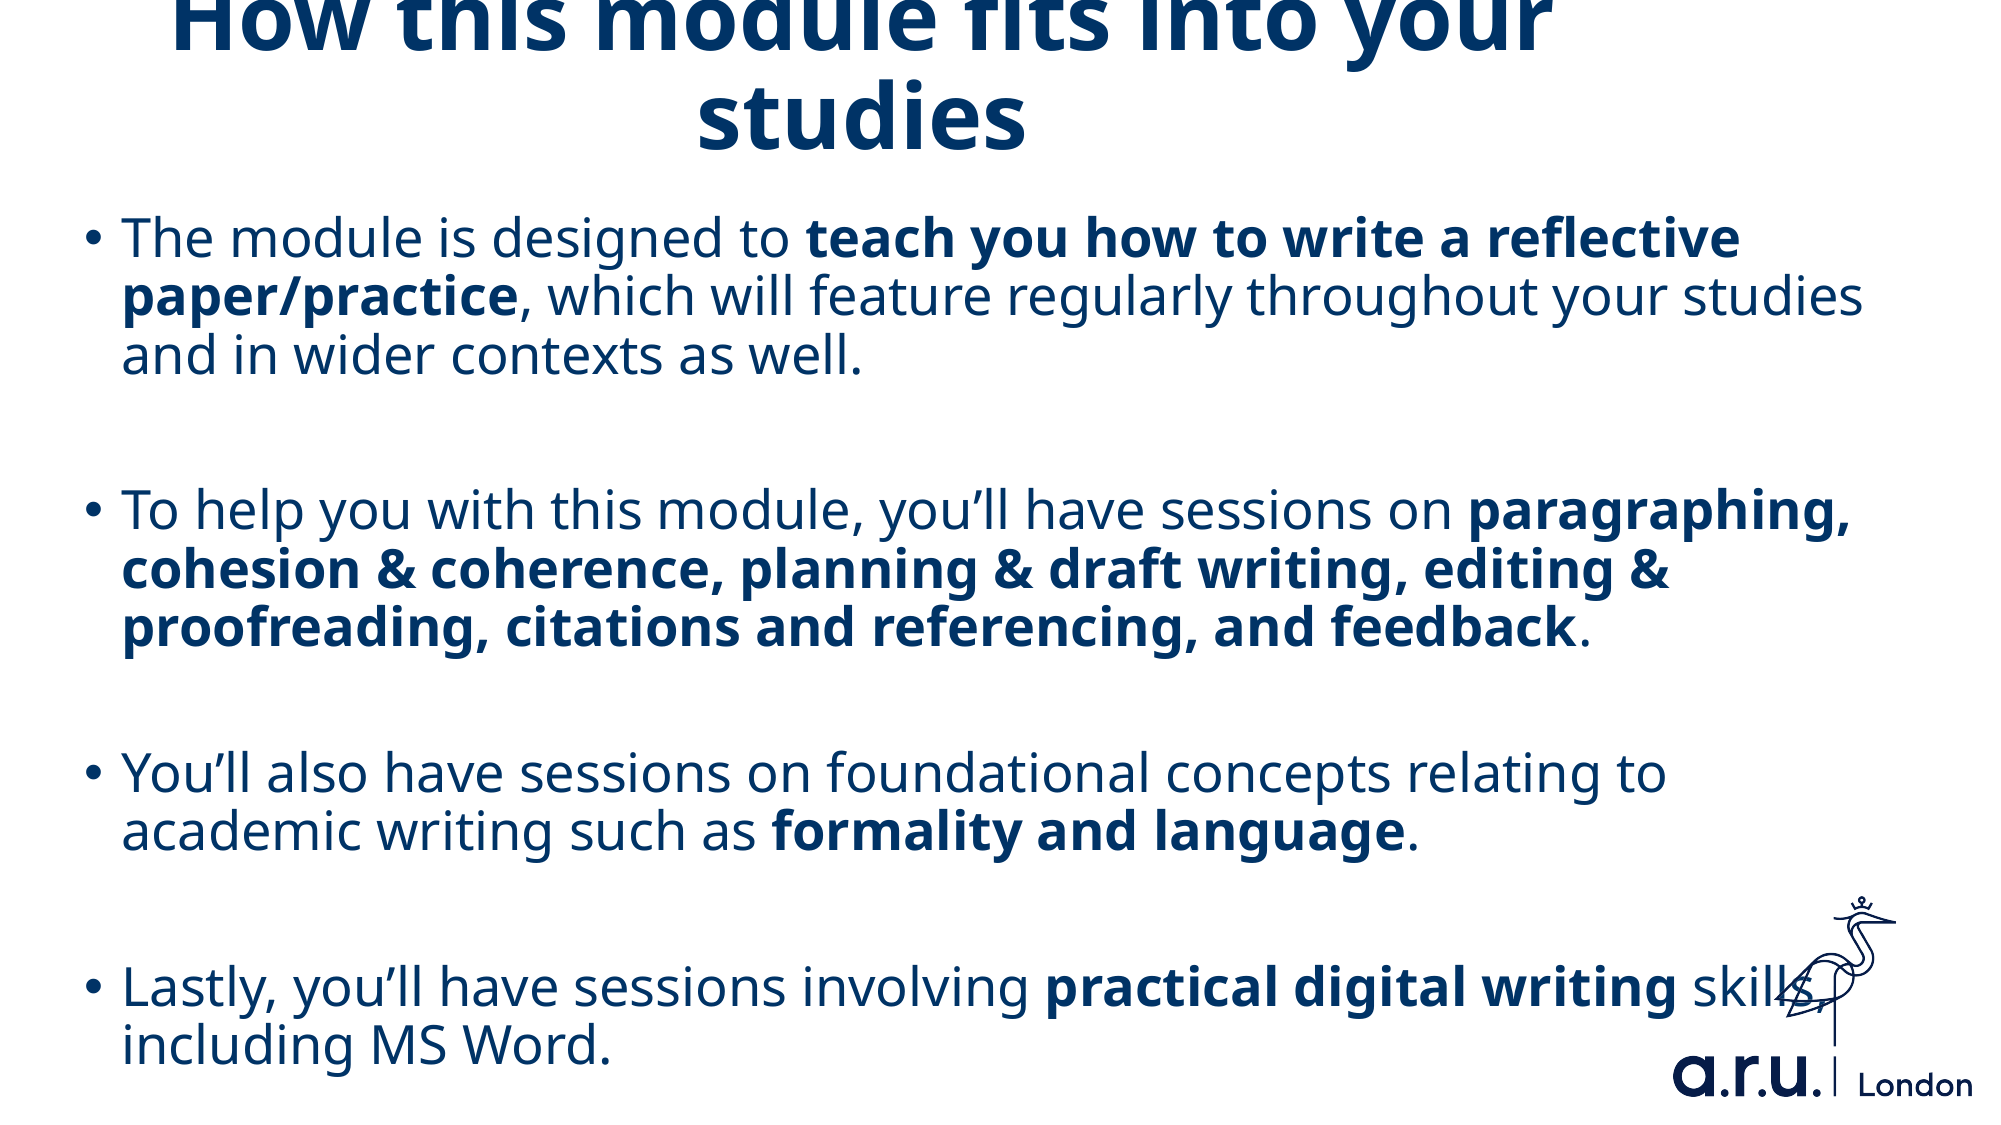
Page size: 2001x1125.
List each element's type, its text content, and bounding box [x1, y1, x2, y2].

title How this module fits into your studies [0, 0, 1725, 141]
list The module is designed to teach you how to write a reflective paper/practice, which will feature regularly throughout your studies and in wider contexts as well. To help you with this module, you’ll have sessions on paragraphing, cohesion & coherence, planning & draft writing, editing & proofreading, citations and referencing, and feedback. You’ll also have sessions on foundational concepts relating to academic writing such as formality and language. Lastly, you’ll have sessions involving practical digital writing skills, including MS Word. [69, 203, 1889, 1097]
picture [1673, 896, 1972, 1097]
